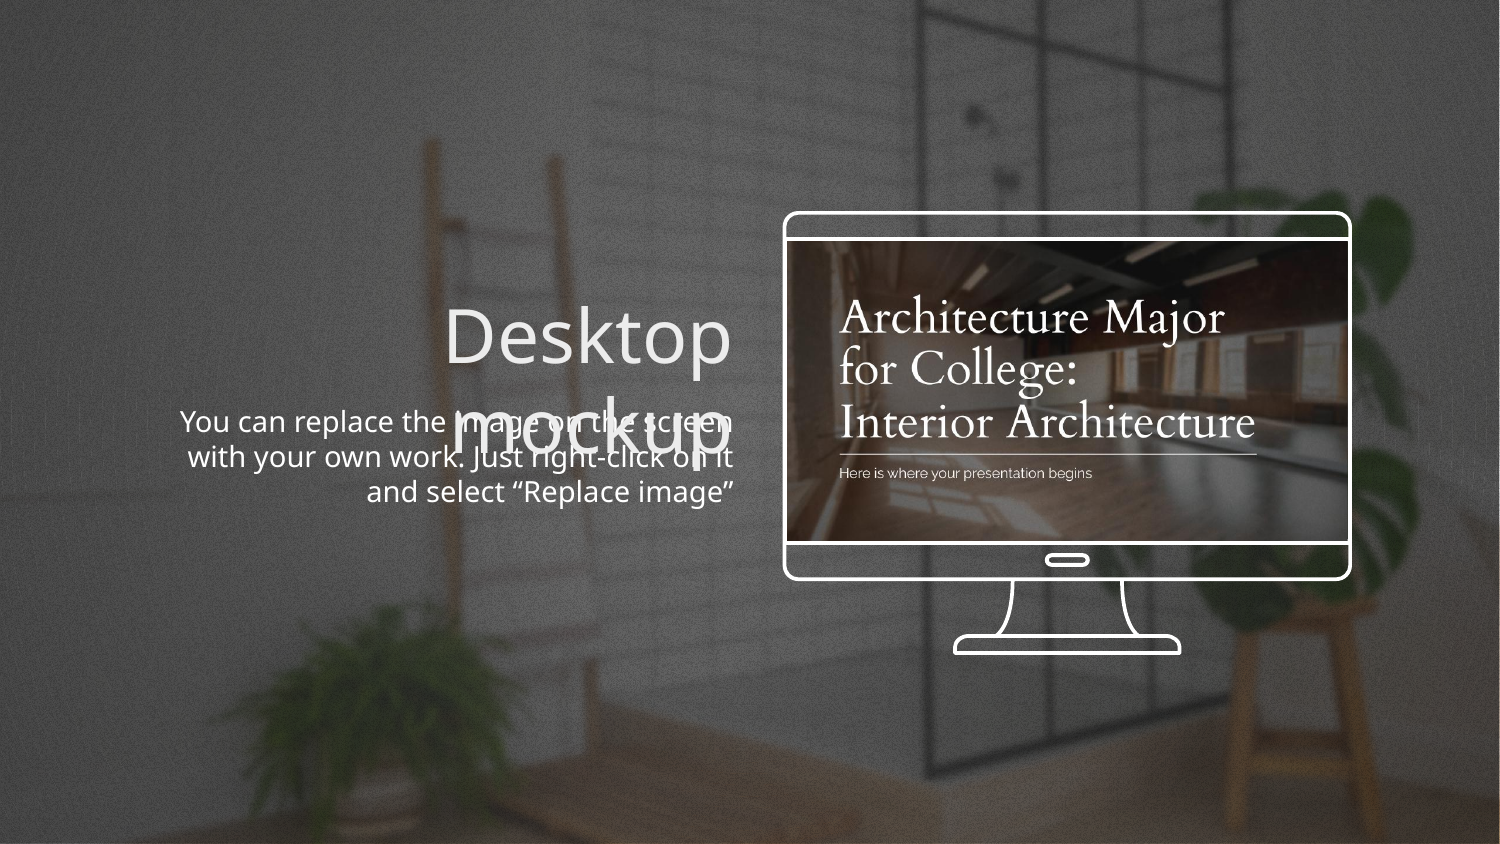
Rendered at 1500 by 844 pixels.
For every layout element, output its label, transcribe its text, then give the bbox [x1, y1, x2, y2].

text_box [782, 545, 1353, 656]
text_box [782, 210, 1353, 243]
picture [0, 0, 1500, 844]
subtitle You can replace the image on the screen with your own work. Just right-click on it and select “Replace image” [142, 388, 749, 542]
title Desktop mockup [150, 273, 749, 408]
